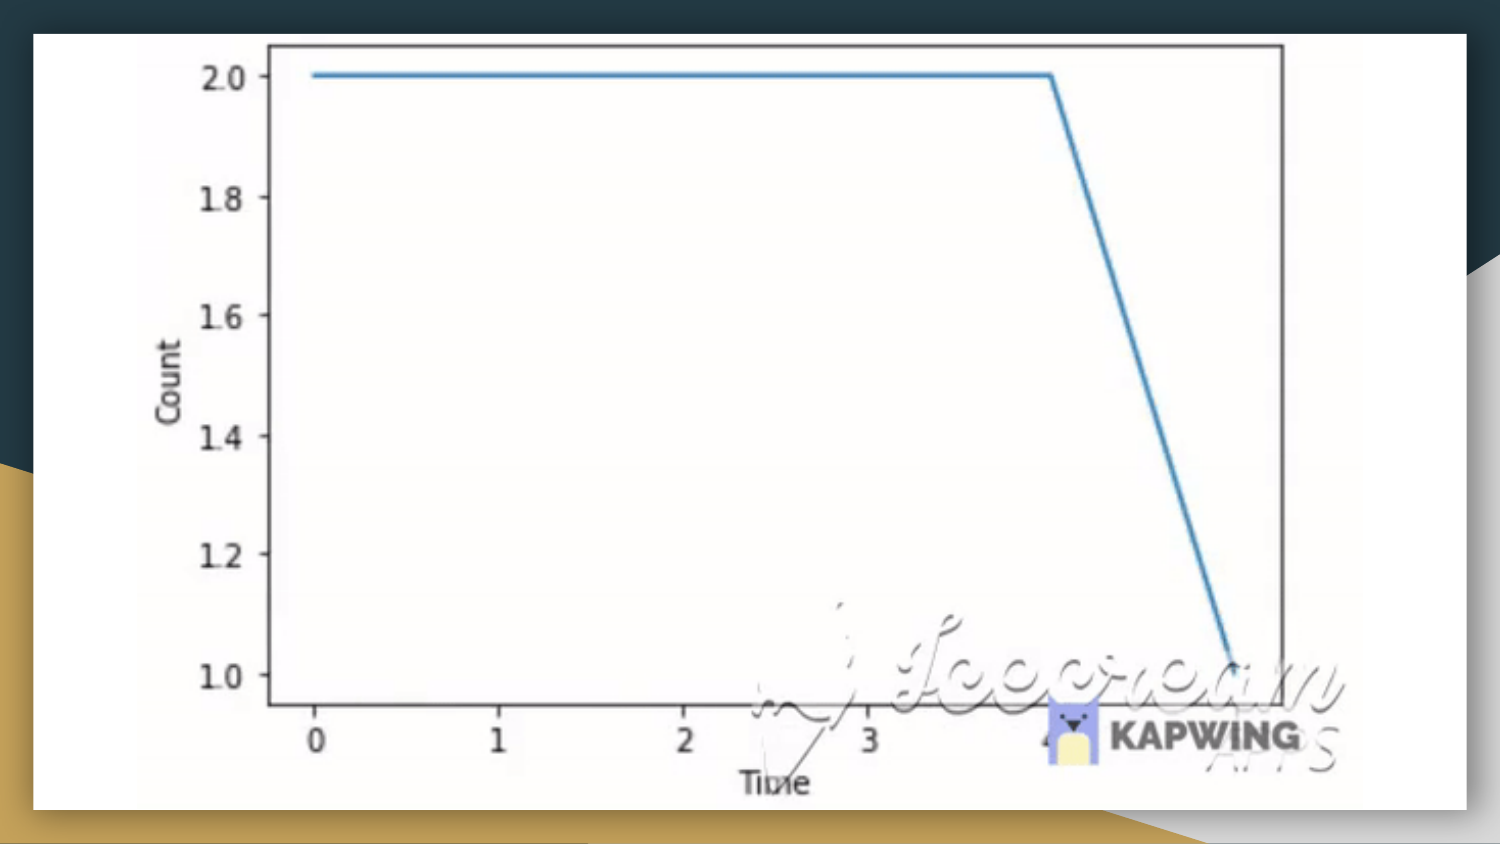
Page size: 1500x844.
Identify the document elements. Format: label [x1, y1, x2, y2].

picture [137, 34, 1363, 809]
